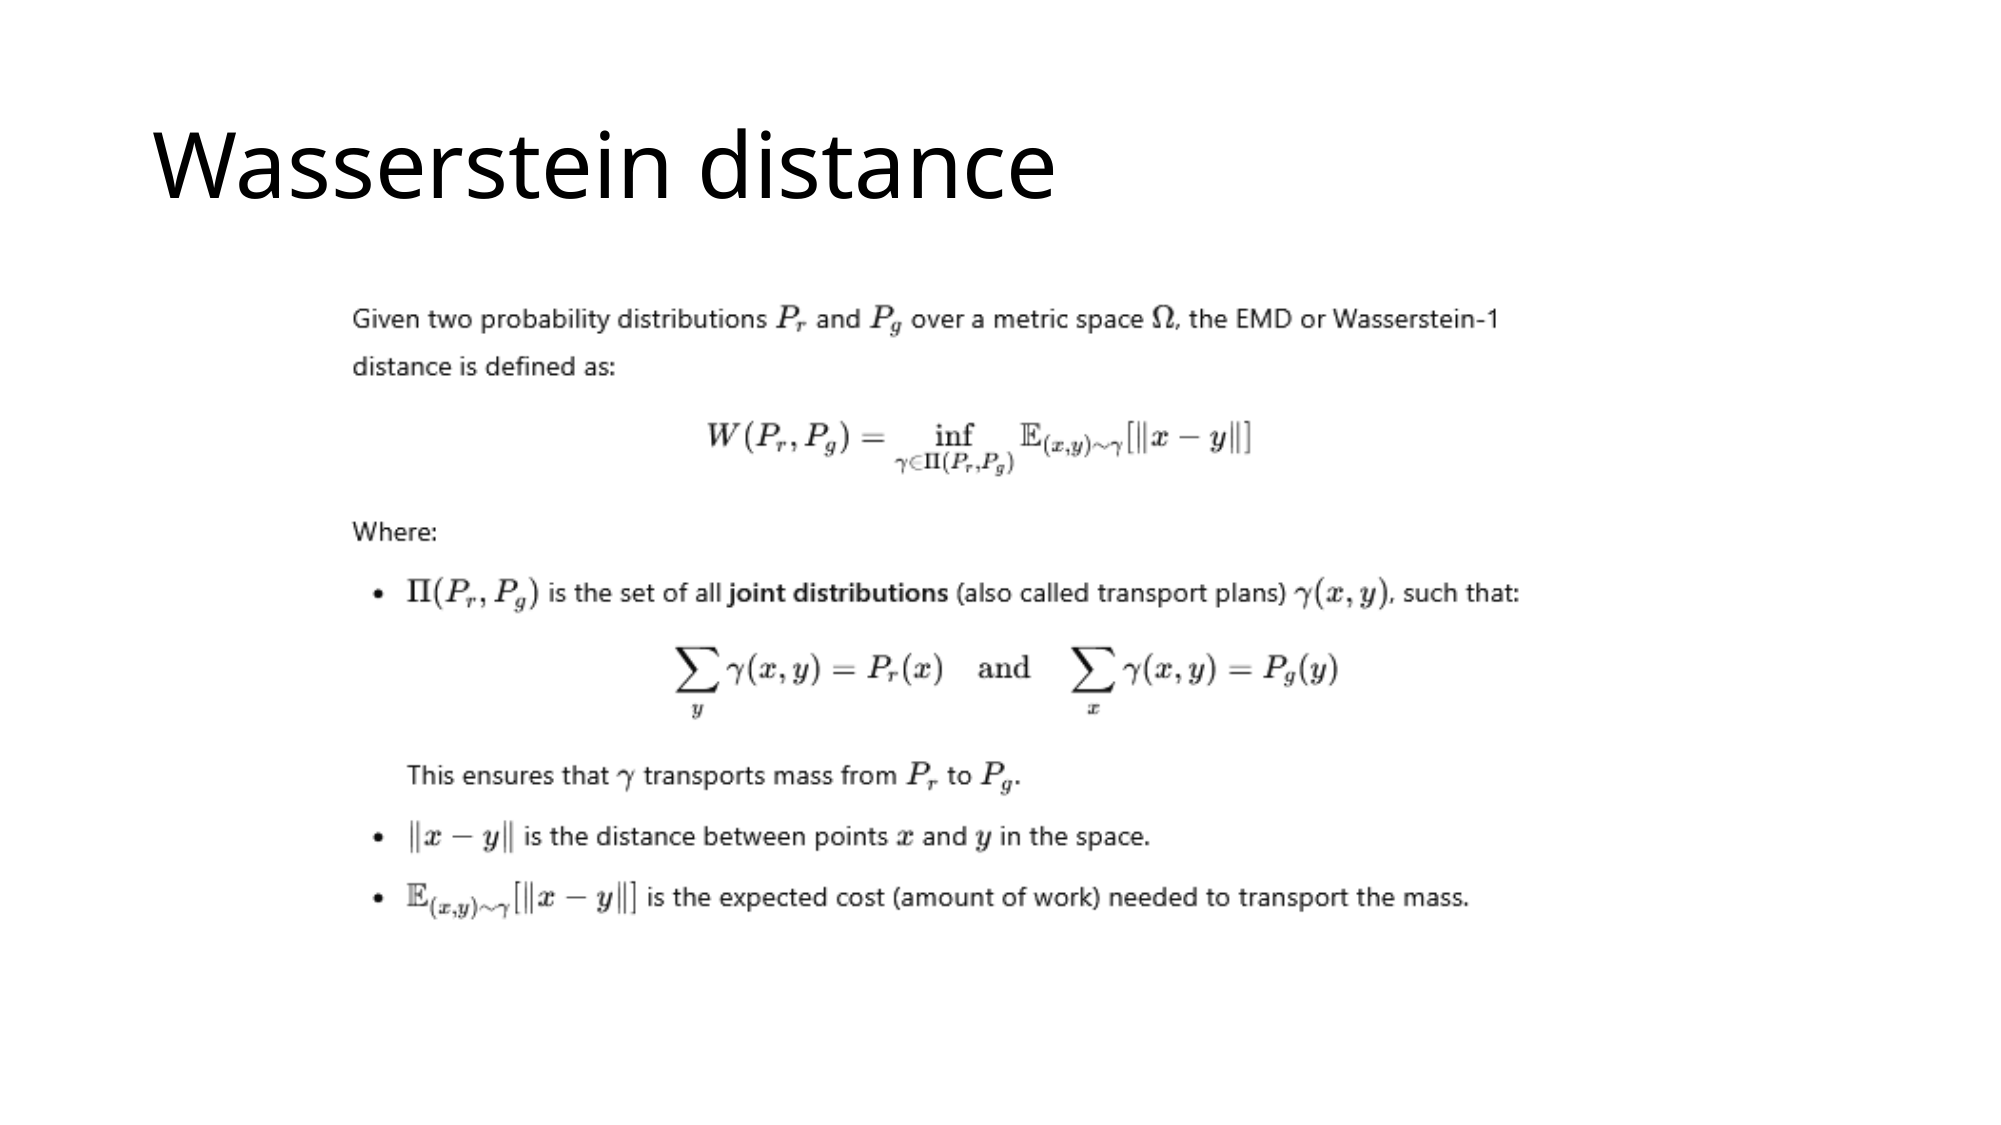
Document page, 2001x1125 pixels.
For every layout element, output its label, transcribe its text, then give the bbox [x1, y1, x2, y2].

picture [337, 294, 1574, 955]
title Wasserstein distance [137, 59, 1863, 278]
